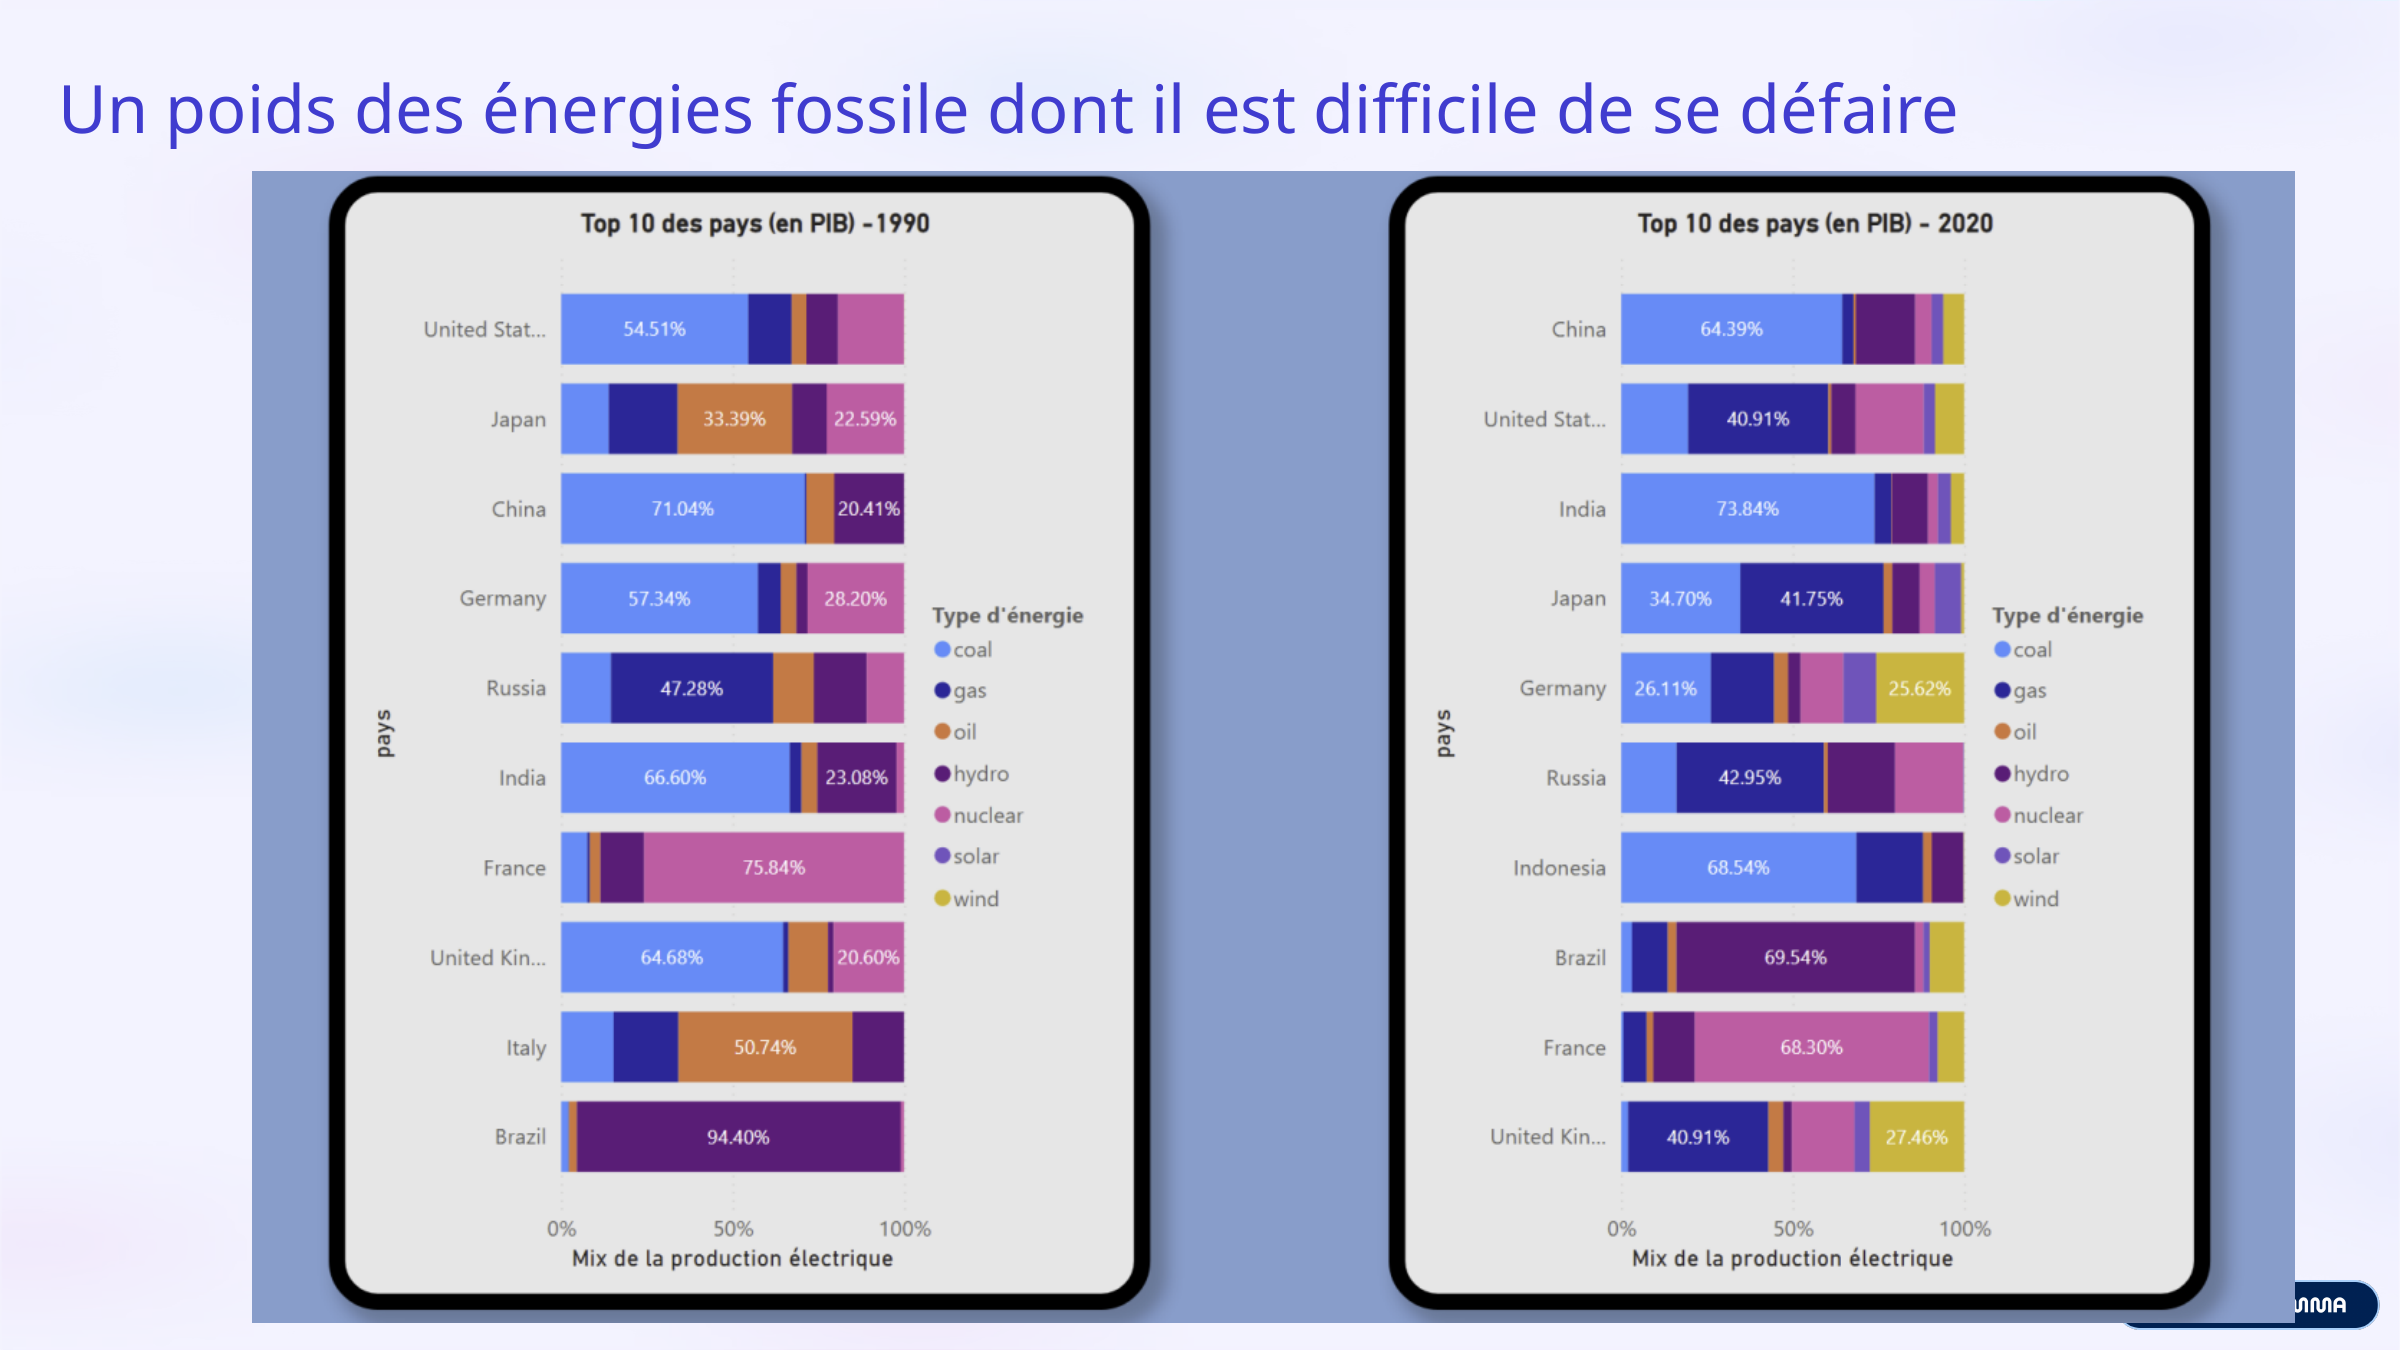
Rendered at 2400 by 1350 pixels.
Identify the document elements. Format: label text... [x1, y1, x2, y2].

picture [252, 171, 2389, 1339]
text_box Un poids des énergies fossile dont il est difficile de se défaire [59, 58, 1286, 151]
